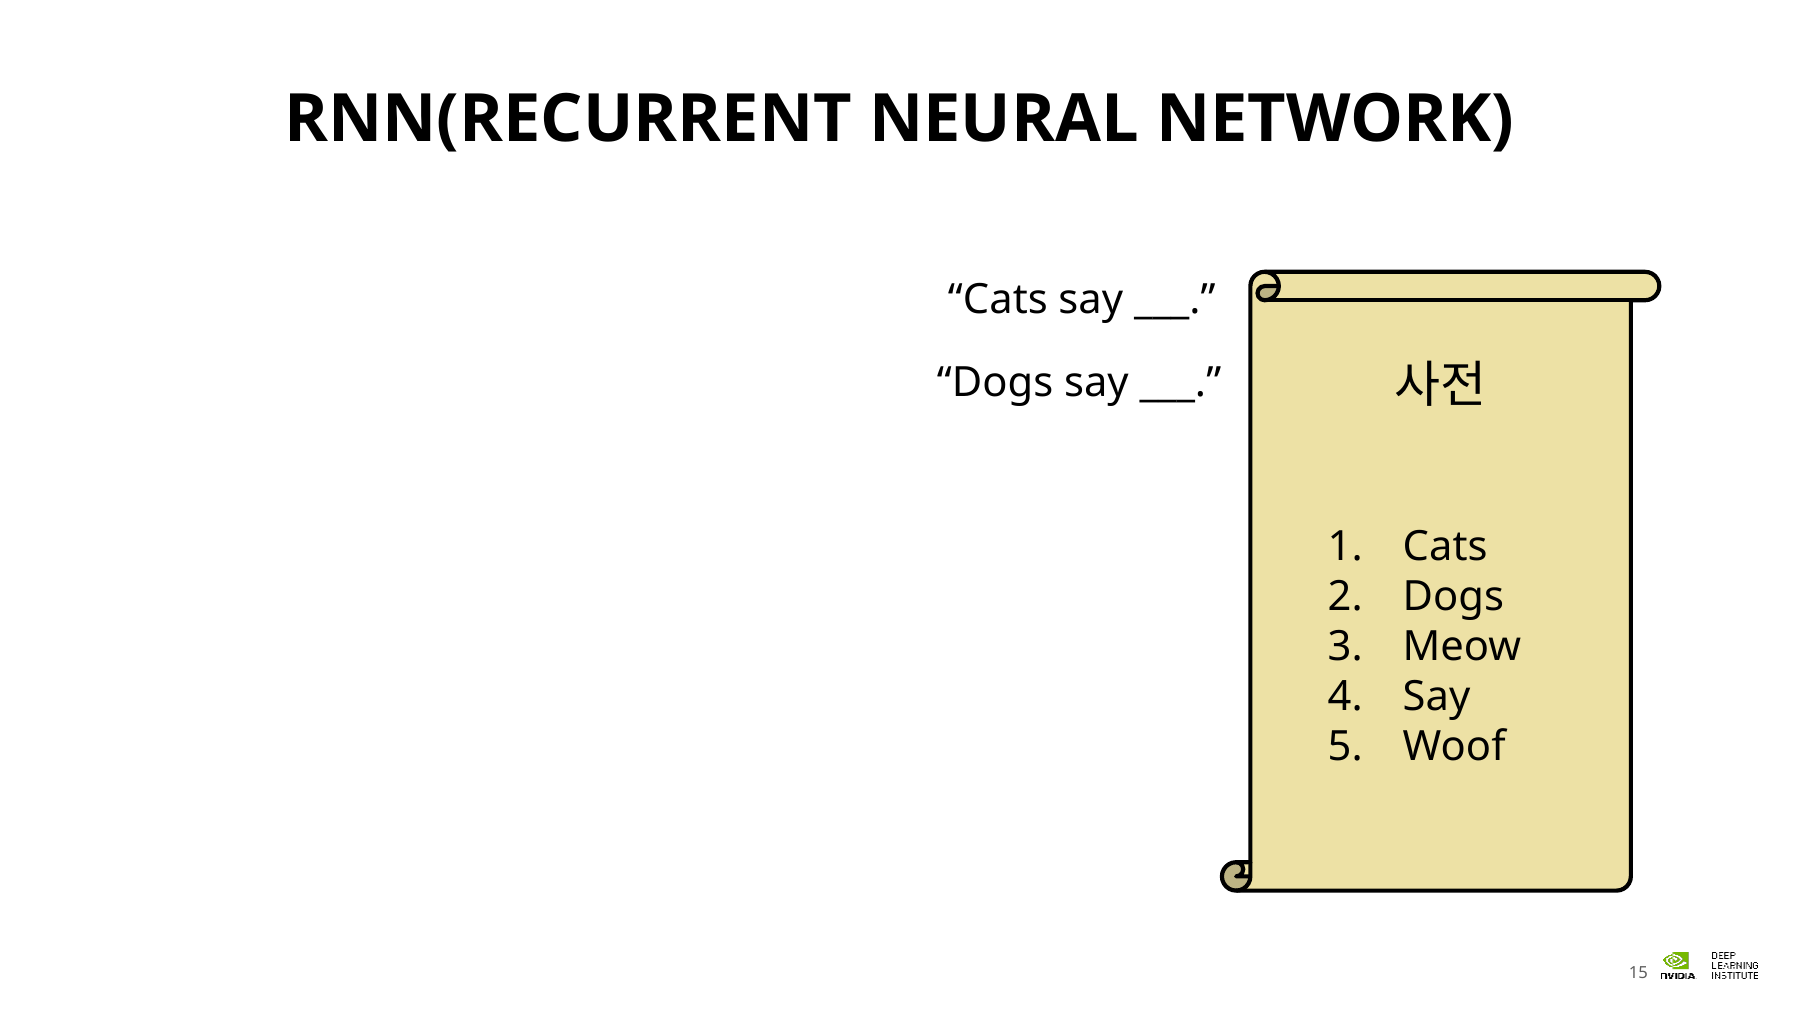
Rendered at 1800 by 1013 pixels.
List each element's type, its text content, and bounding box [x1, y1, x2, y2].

title RNN(Recurrent Neural Network) [81, 65, 1719, 164]
picture [1661, 949, 1758, 983]
text_box Cats Dogs Meow Say Woof [1311, 509, 1604, 823]
text_box “Dogs say ___.” [920, 351, 1238, 414]
text_box 사전 [1219, 269, 1662, 893]
text_box “Cats say ___.” [931, 268, 1233, 332]
